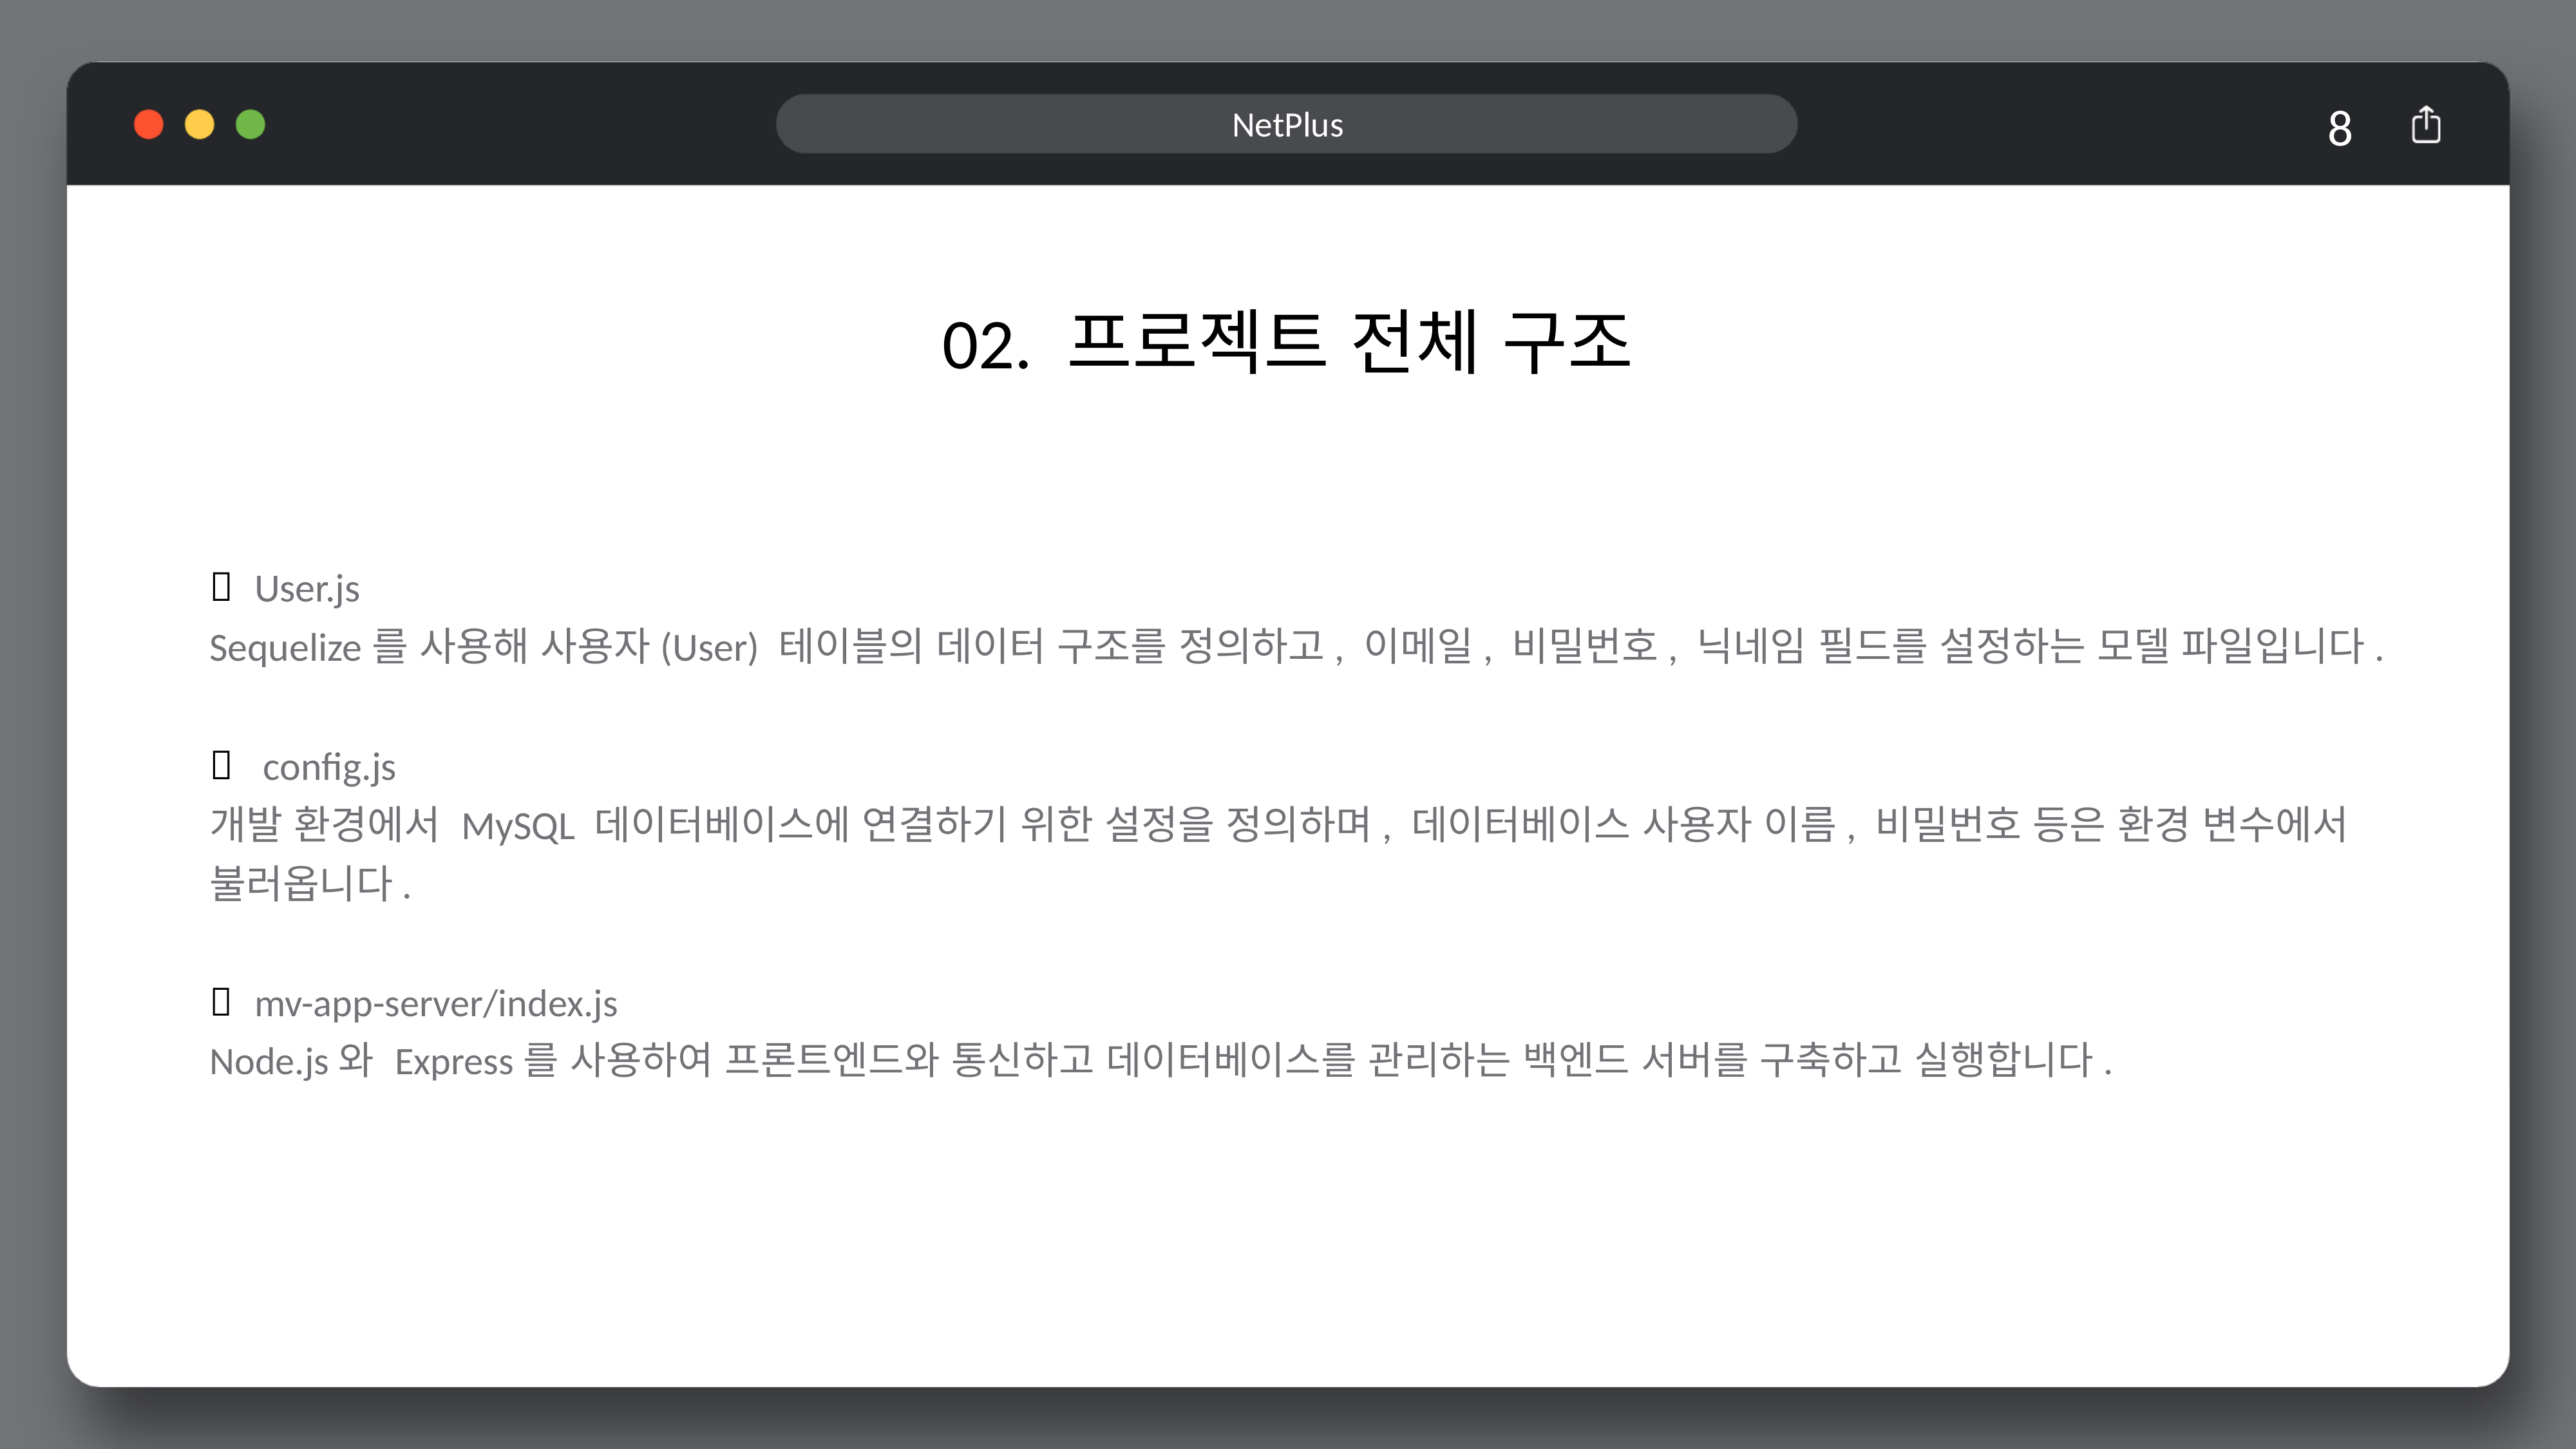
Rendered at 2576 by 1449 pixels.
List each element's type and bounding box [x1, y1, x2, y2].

picture [65, 60, 2512, 1389]
